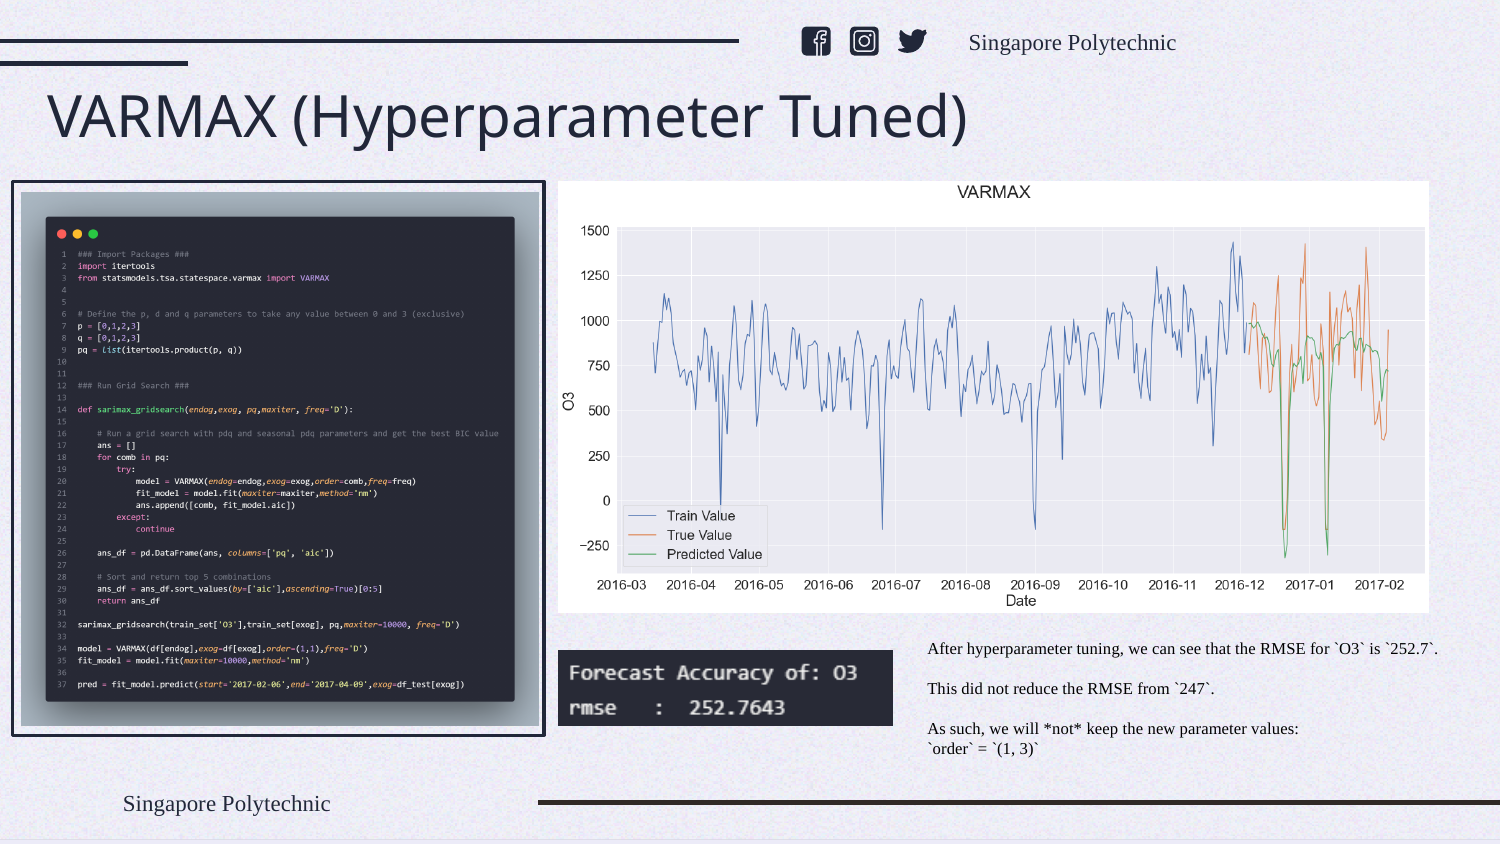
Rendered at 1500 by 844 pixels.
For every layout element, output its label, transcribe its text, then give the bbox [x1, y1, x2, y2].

picture [20, 192, 539, 726]
text_box After hyperparameter tuning, we can see that the RMSE for `O3` is `252.7`. This did not reduce the RMSE from `247`. As such, we will *not* keep the new parameter values: `order` = `(1, 3)` [912, 630, 1456, 765]
text_box Singapore Polytechnic [108, 778, 548, 827]
title VARMAX (Hyperparameter Tuned) [32, 64, 1282, 256]
picture [0, 0, 1500, 844]
text_box Singapore Polytechnic [953, 17, 1394, 65]
text_box [12, 181, 545, 736]
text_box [801, 26, 928, 56]
